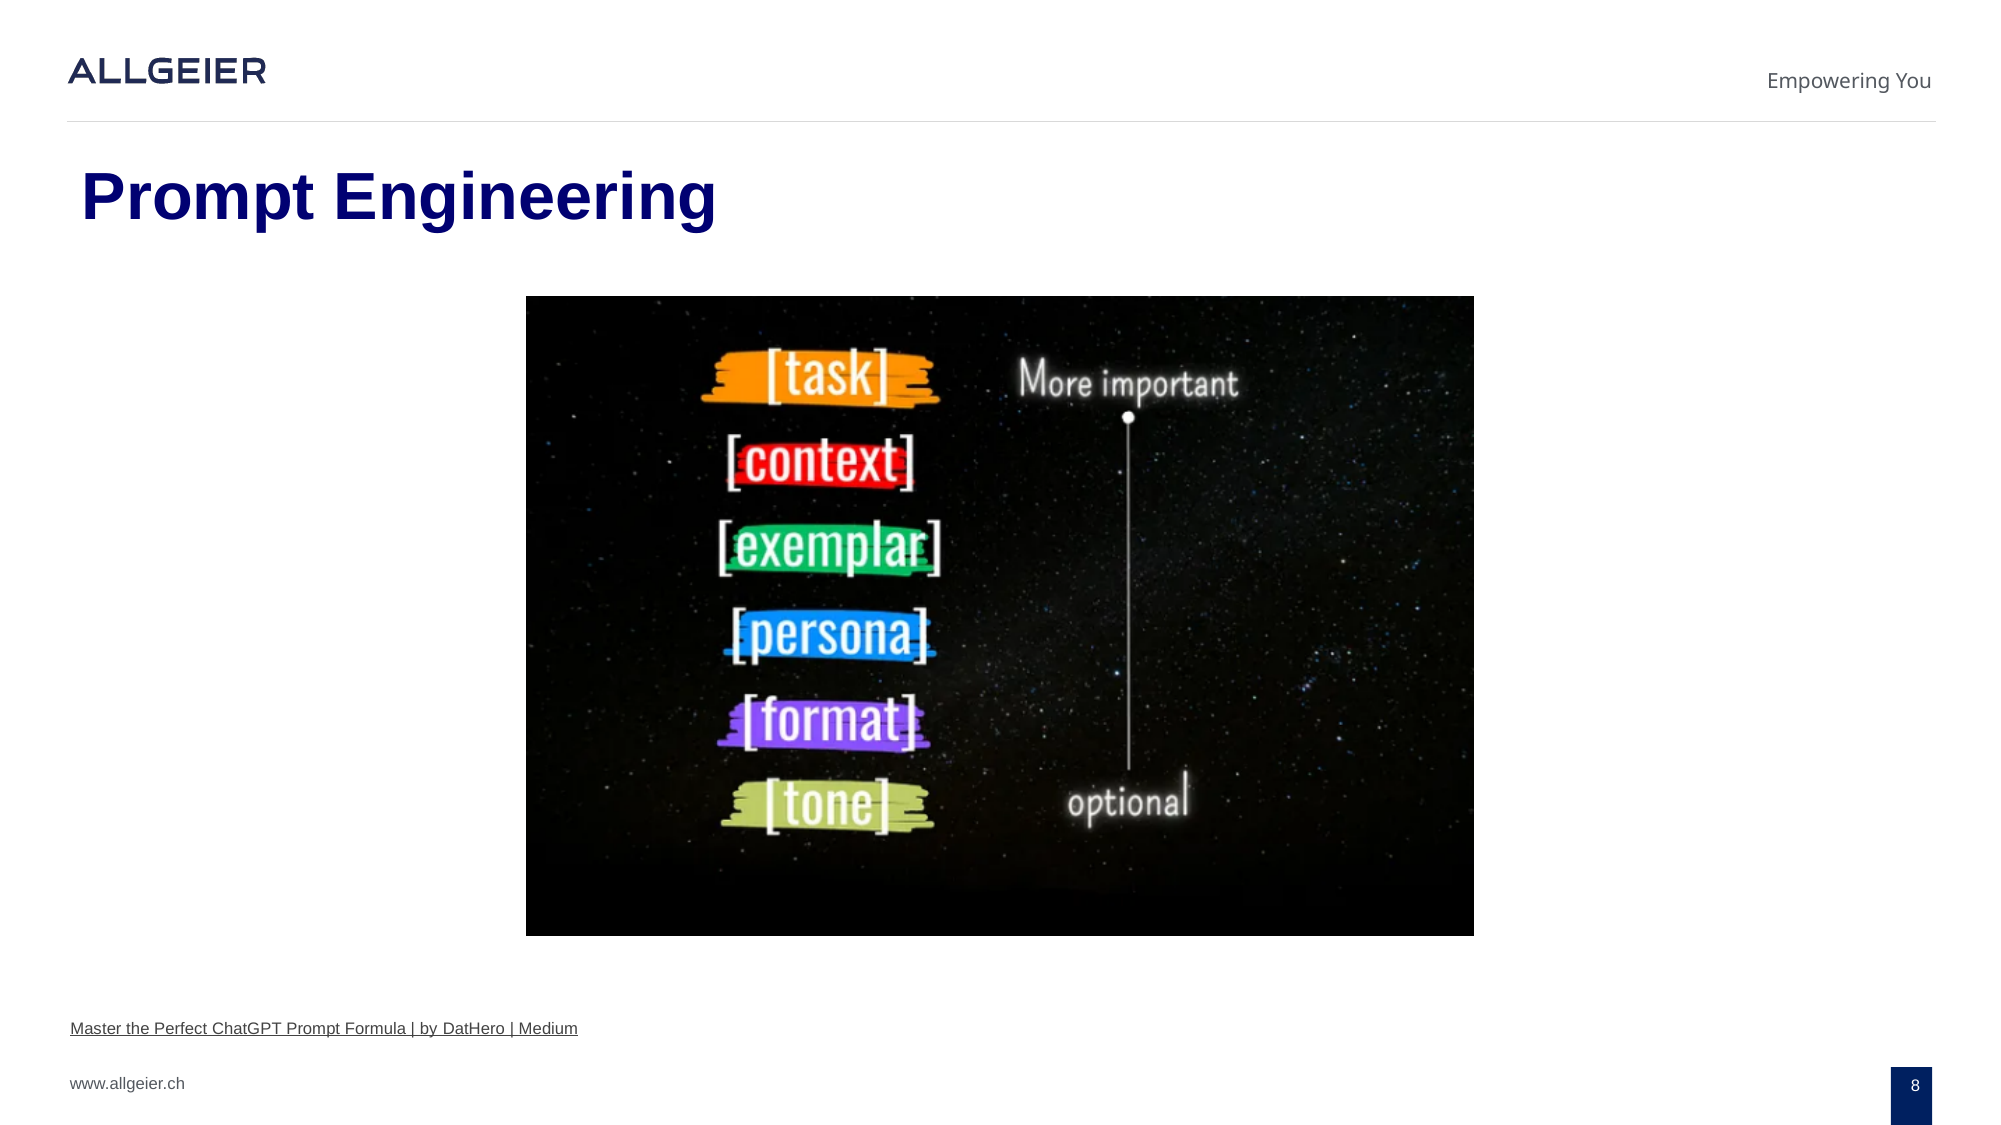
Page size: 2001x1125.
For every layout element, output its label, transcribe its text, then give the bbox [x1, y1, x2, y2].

title Prompt Engineering [66, 145, 1933, 364]
text_box Master the Perfect ChatGPT Prompt Formula | by DatHero | Medium [55, 1010, 1056, 1045]
picture [526, 296, 1474, 936]
picture [43, 34, 290, 107]
slide_number 8 [1485, 1055, 1936, 1116]
